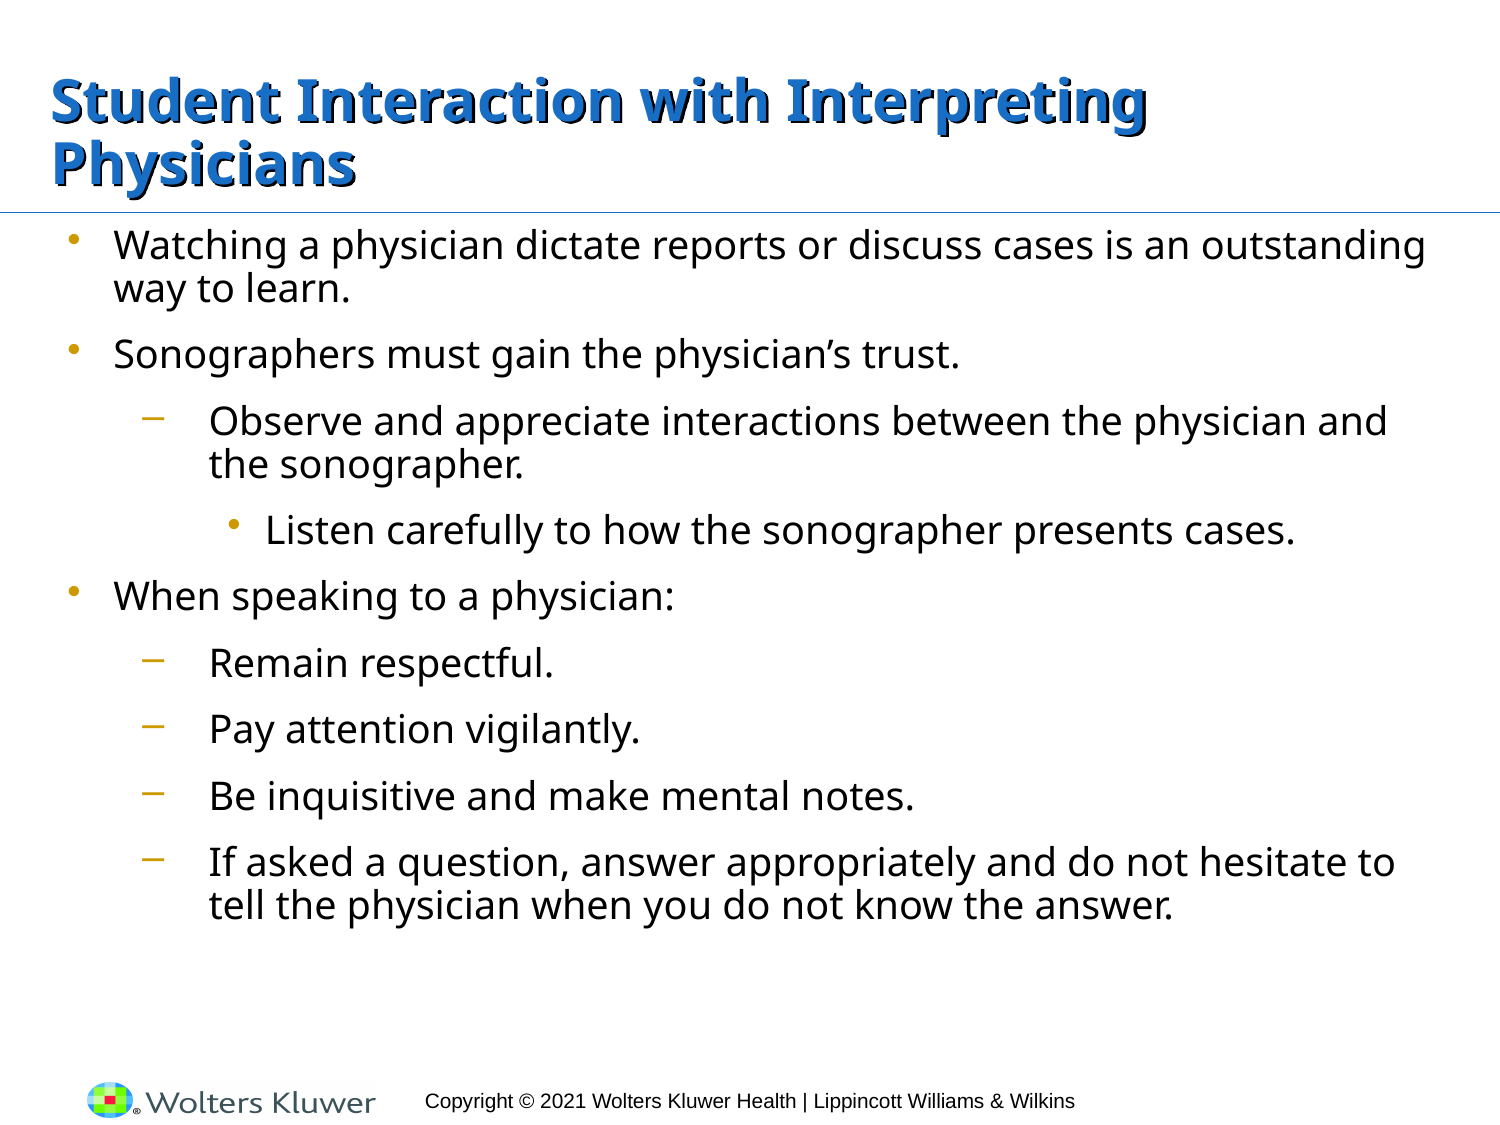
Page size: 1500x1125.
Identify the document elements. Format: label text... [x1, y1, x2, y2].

list Watching a physician dictate reports or discuss cases is an outstanding way to learn. Sonographers must gain the physician’s trust. Observe and appreciate interactions between the physician and the sonographer. Listen carefully to how the sonographer presents cases. When speaking to a physician: Remain respectful. Pay attention vigilantly. Be inquisitive and make mental notes. If asked a question, answer appropriately and do not hesitate to tell the physician when you do not know the answer. [51, 217, 1466, 973]
picture [87, 1082, 376, 1118]
title Student Interaction with Interpreting Physicians [50, 69, 1468, 198]
